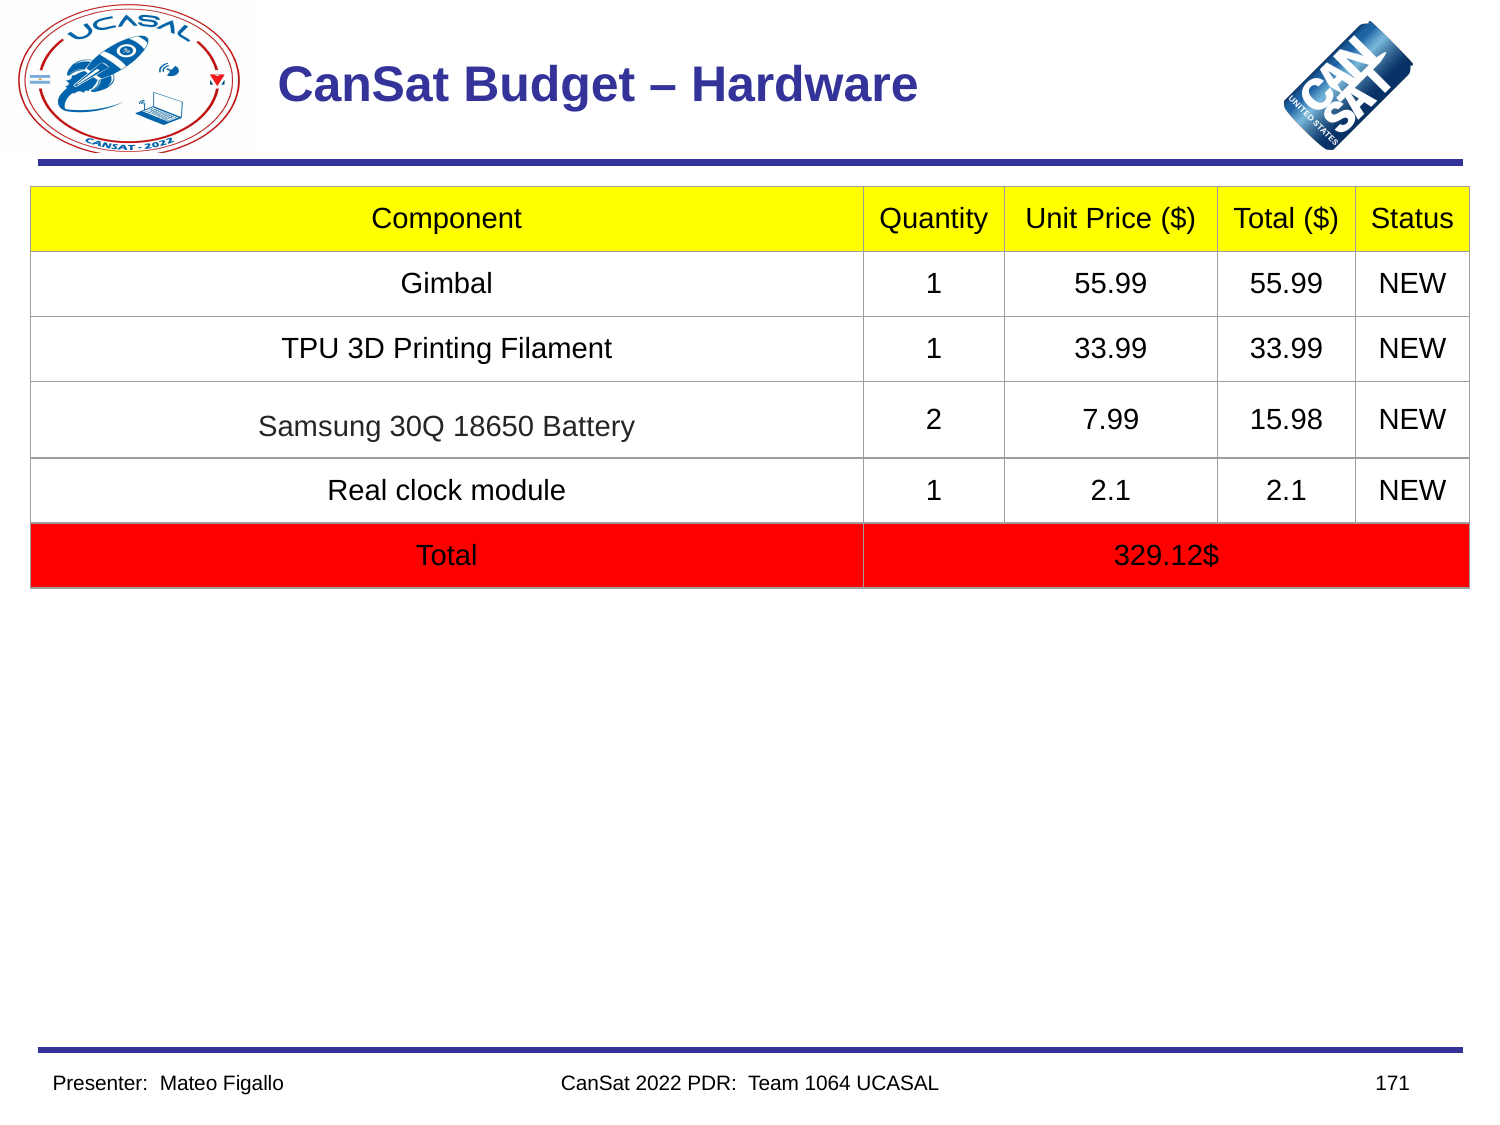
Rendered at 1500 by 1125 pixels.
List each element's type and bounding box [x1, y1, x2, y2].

table_cell [1356, 252, 1469, 316]
table_cell [1005, 382, 1217, 457]
picture [1284, 21, 1413, 150]
table_cell [864, 459, 1004, 522]
table_cell [864, 252, 1004, 316]
table_header [31, 187, 863, 251]
table_cell [1005, 317, 1217, 381]
table_header [1356, 187, 1469, 251]
table_cell [1218, 317, 1355, 381]
footer [450, 1062, 1050, 1103]
table_cell [1218, 252, 1355, 316]
table_cell [1356, 382, 1469, 457]
table_cell [31, 317, 863, 381]
table_header [1218, 187, 1355, 251]
table_cell [1005, 459, 1217, 522]
title [262, 12, 1238, 150]
text_box [37, 1062, 413, 1103]
table_cell [864, 382, 1004, 457]
picture [0, 0, 260, 153]
table_header [1005, 187, 1217, 251]
table_cell [1218, 459, 1355, 522]
table_header [864, 187, 1004, 251]
table_cell [864, 524, 1469, 587]
table_cell [1005, 252, 1217, 316]
table_cell [31, 252, 863, 316]
table_cell [864, 317, 1004, 381]
table_cell [31, 382, 863, 457]
table_cell [1356, 459, 1469, 522]
table_cell [31, 459, 863, 522]
table_cell [1218, 382, 1355, 457]
table_cell [1356, 317, 1469, 381]
table_cell [31, 524, 863, 587]
slide_number [1312, 1062, 1425, 1104]
